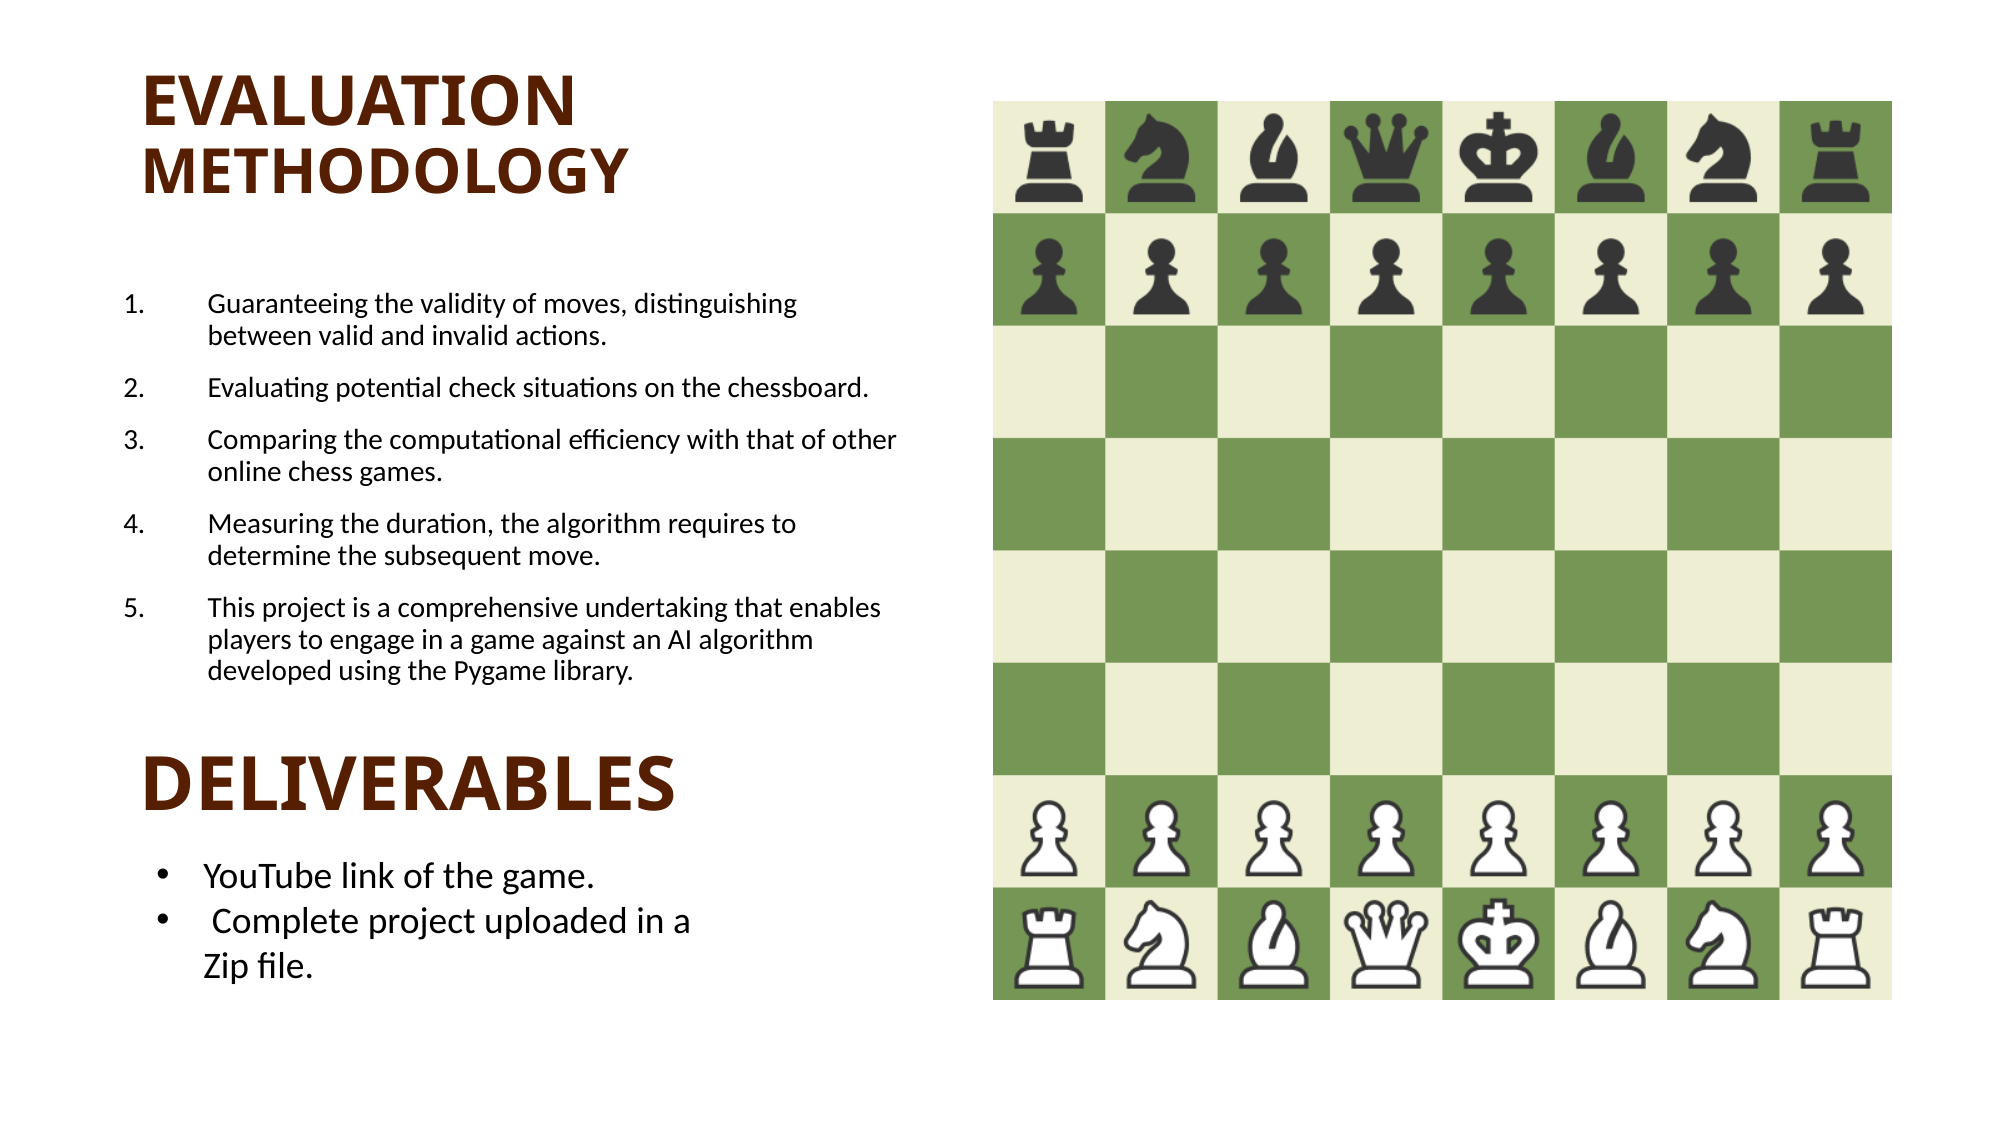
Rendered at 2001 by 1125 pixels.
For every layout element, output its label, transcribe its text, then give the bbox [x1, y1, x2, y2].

title EVALUATION METHODOLOGY [124, 57, 888, 215]
text_box YouTube link of the game. Complete project uploaded in a Zip file. [141, 843, 734, 1039]
picture [993, 101, 1892, 1000]
list Guaranteeing the validity of moves, distinguishing between valid and invalid actions. Evaluating potential check situations on the chessboard. Comparing the computational efficiency with that of other online chess games. Measuring the duration, the algorithm requires to determine the subsequent move. This project is a comprehensive undertaking that enables players to engage in a game against an AI algorithm developed using the Pygame library. [108, 247, 920, 728]
text_box DELIVERABLES [124, 727, 717, 833]
